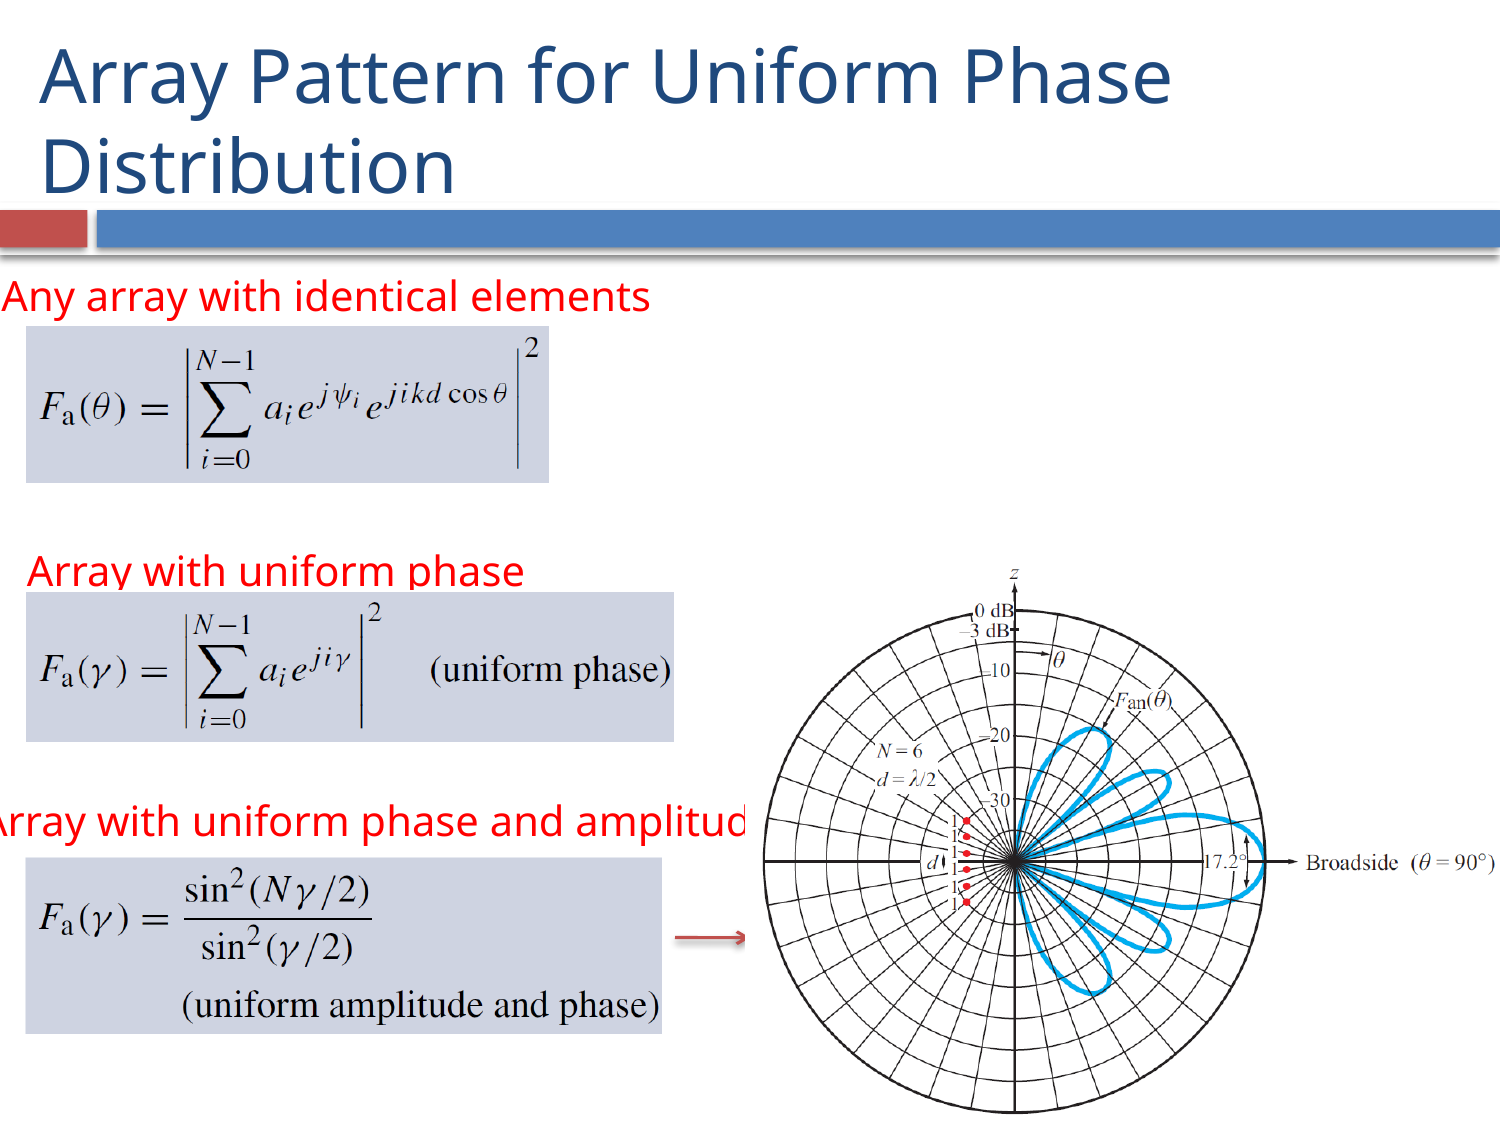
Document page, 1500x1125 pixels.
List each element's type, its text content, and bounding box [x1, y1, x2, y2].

picture [24, 855, 663, 1035]
picture [745, 562, 1500, 1118]
picture [24, 324, 551, 485]
title Array Pattern for Uniform Phase Distribution [24, 37, 1500, 200]
text_box Any array with identical elements [0, 262, 666, 328]
text_box Array with uniform phase and amplitude [0, 787, 739, 853]
text_box Array with uniform phase [12, 537, 540, 603]
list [24, 590, 675, 743]
